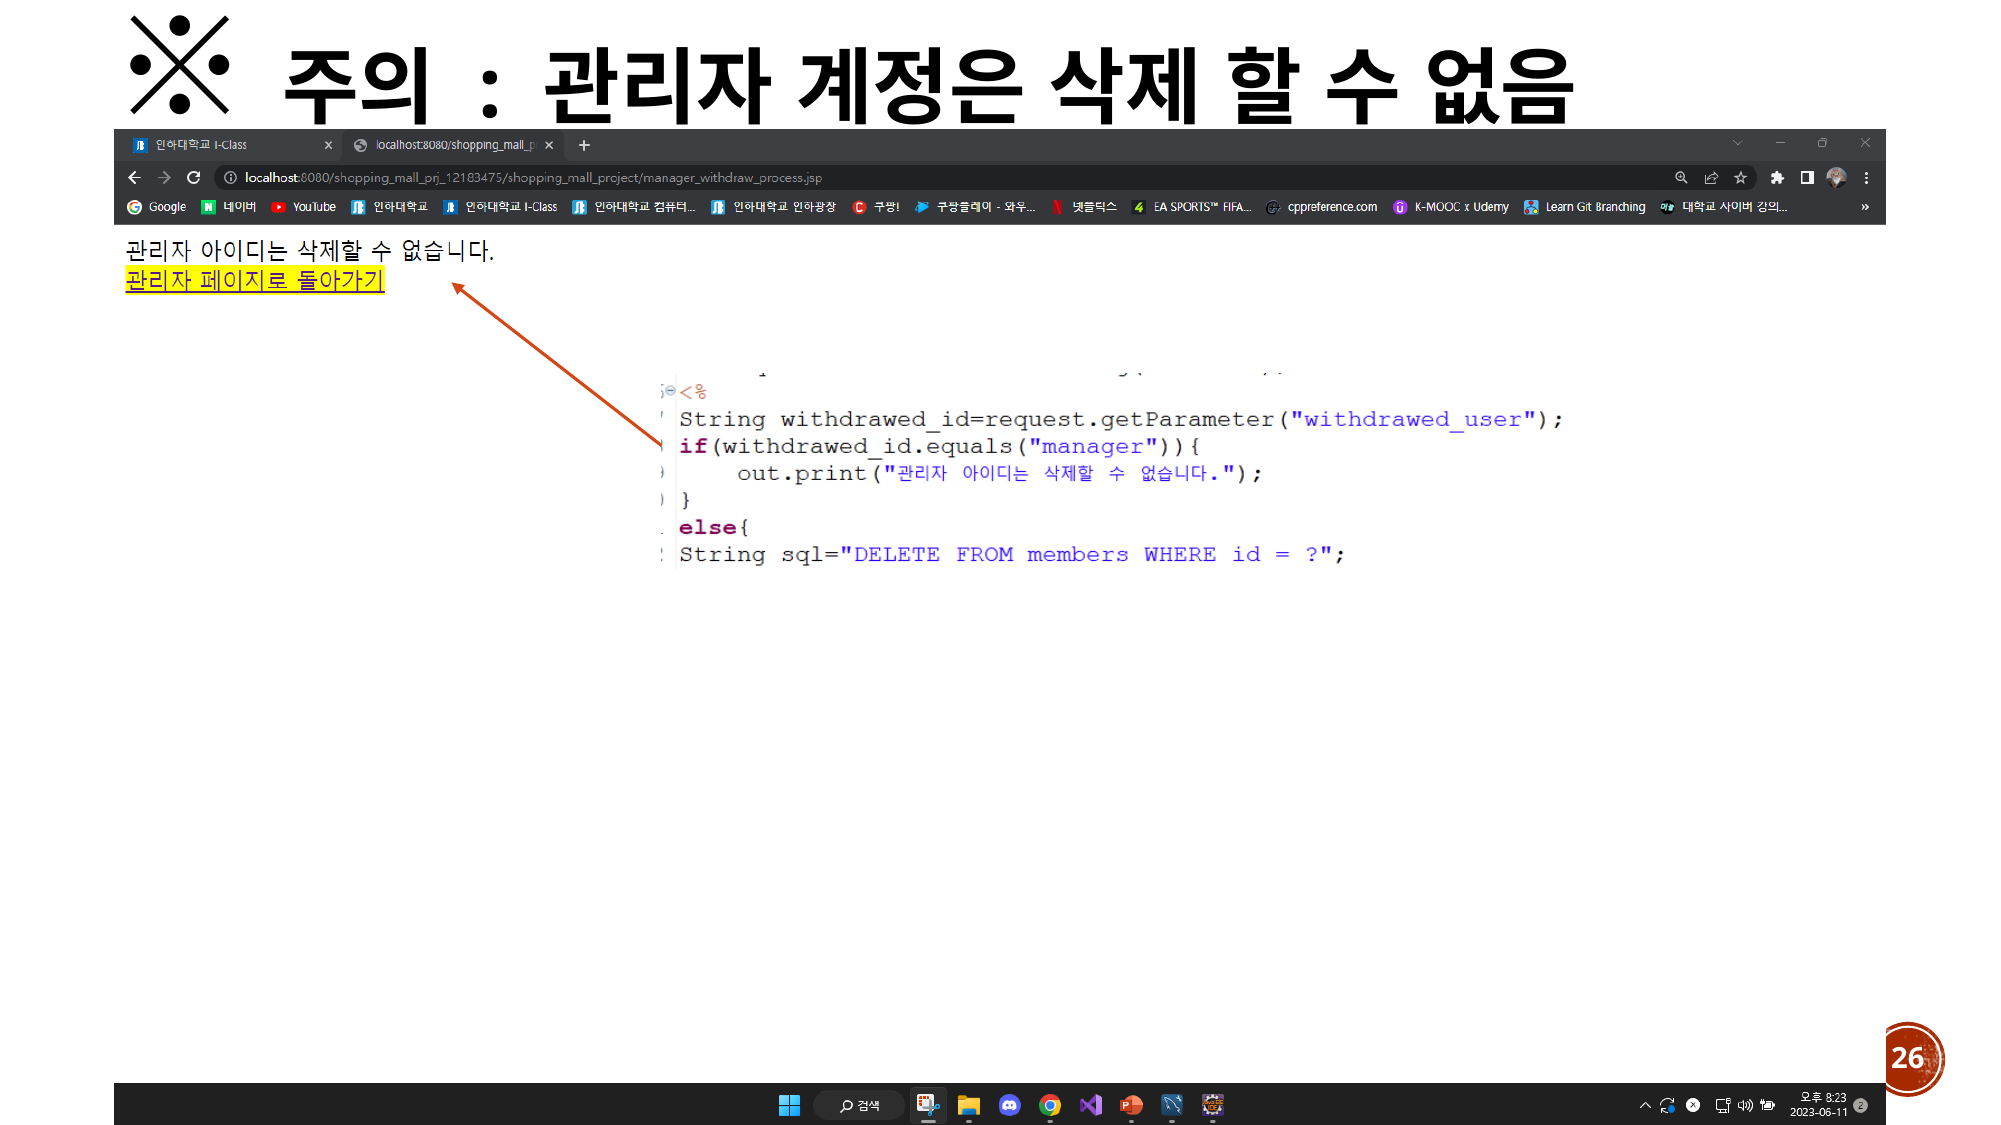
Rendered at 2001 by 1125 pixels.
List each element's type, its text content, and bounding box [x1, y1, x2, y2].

picture [114, 129, 1886, 1125]
slide_number 26 [1887, 1028, 1961, 1089]
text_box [454, 285, 659, 443]
title ※주의 : 관리자 계정은 삭제 할 수 없음 [96, 0, 1747, 205]
